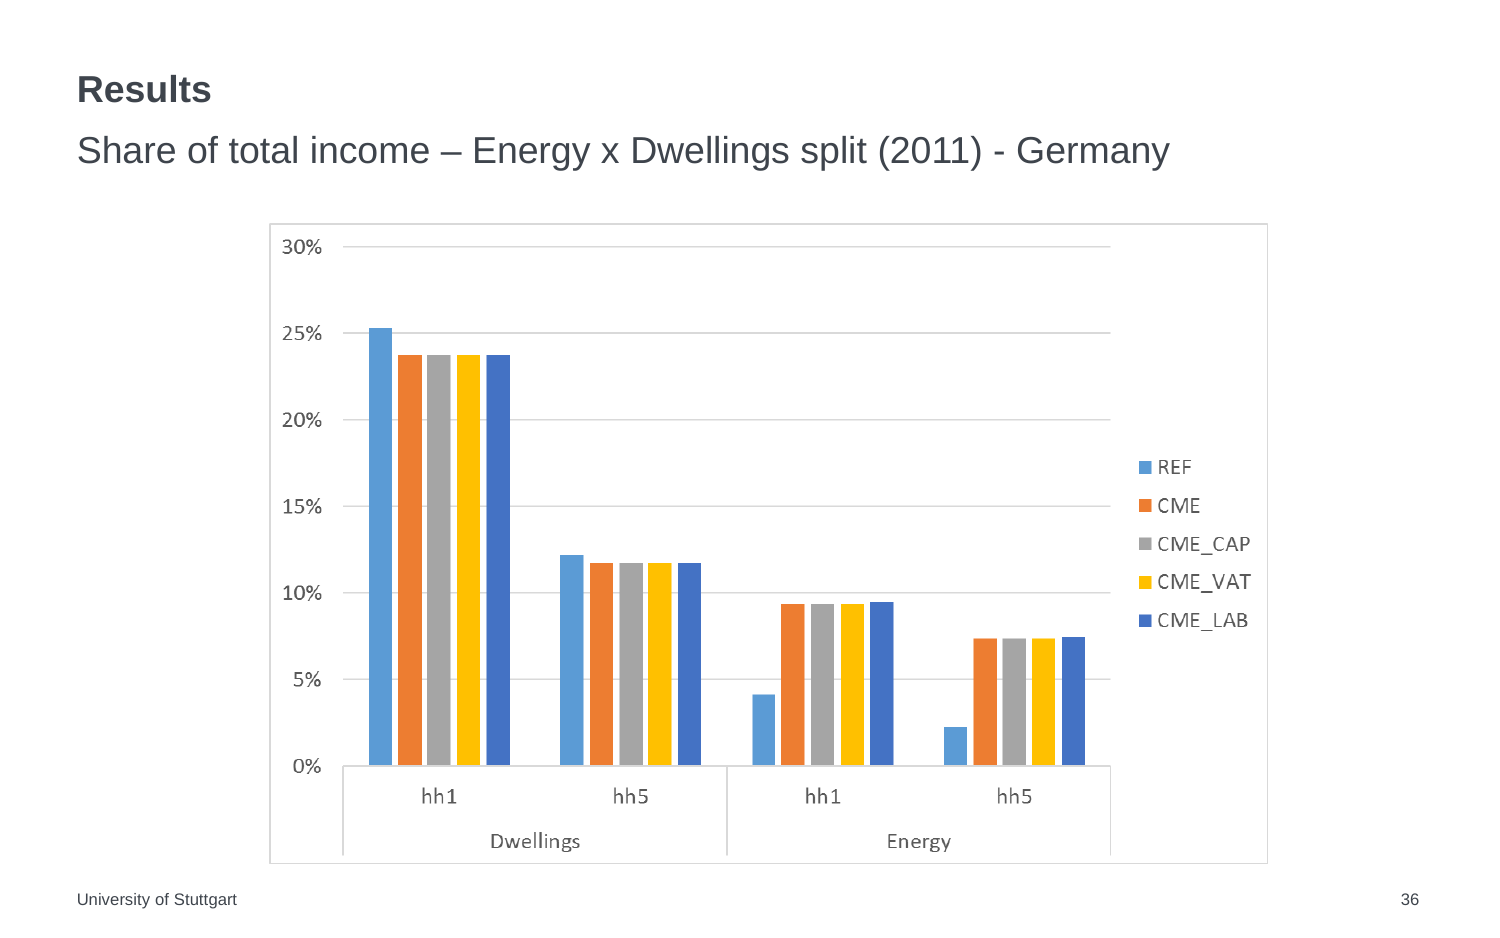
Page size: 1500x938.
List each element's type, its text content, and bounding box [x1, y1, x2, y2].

footer University of Stuttgart [76, 888, 1072, 910]
title Results [76, 64, 1424, 111]
picture [269, 223, 1268, 864]
list Share of total income – Energy x Dwellings split (2011) - Germany [76, 117, 1424, 163]
slide_number 36 [1400, 888, 1438, 910]
